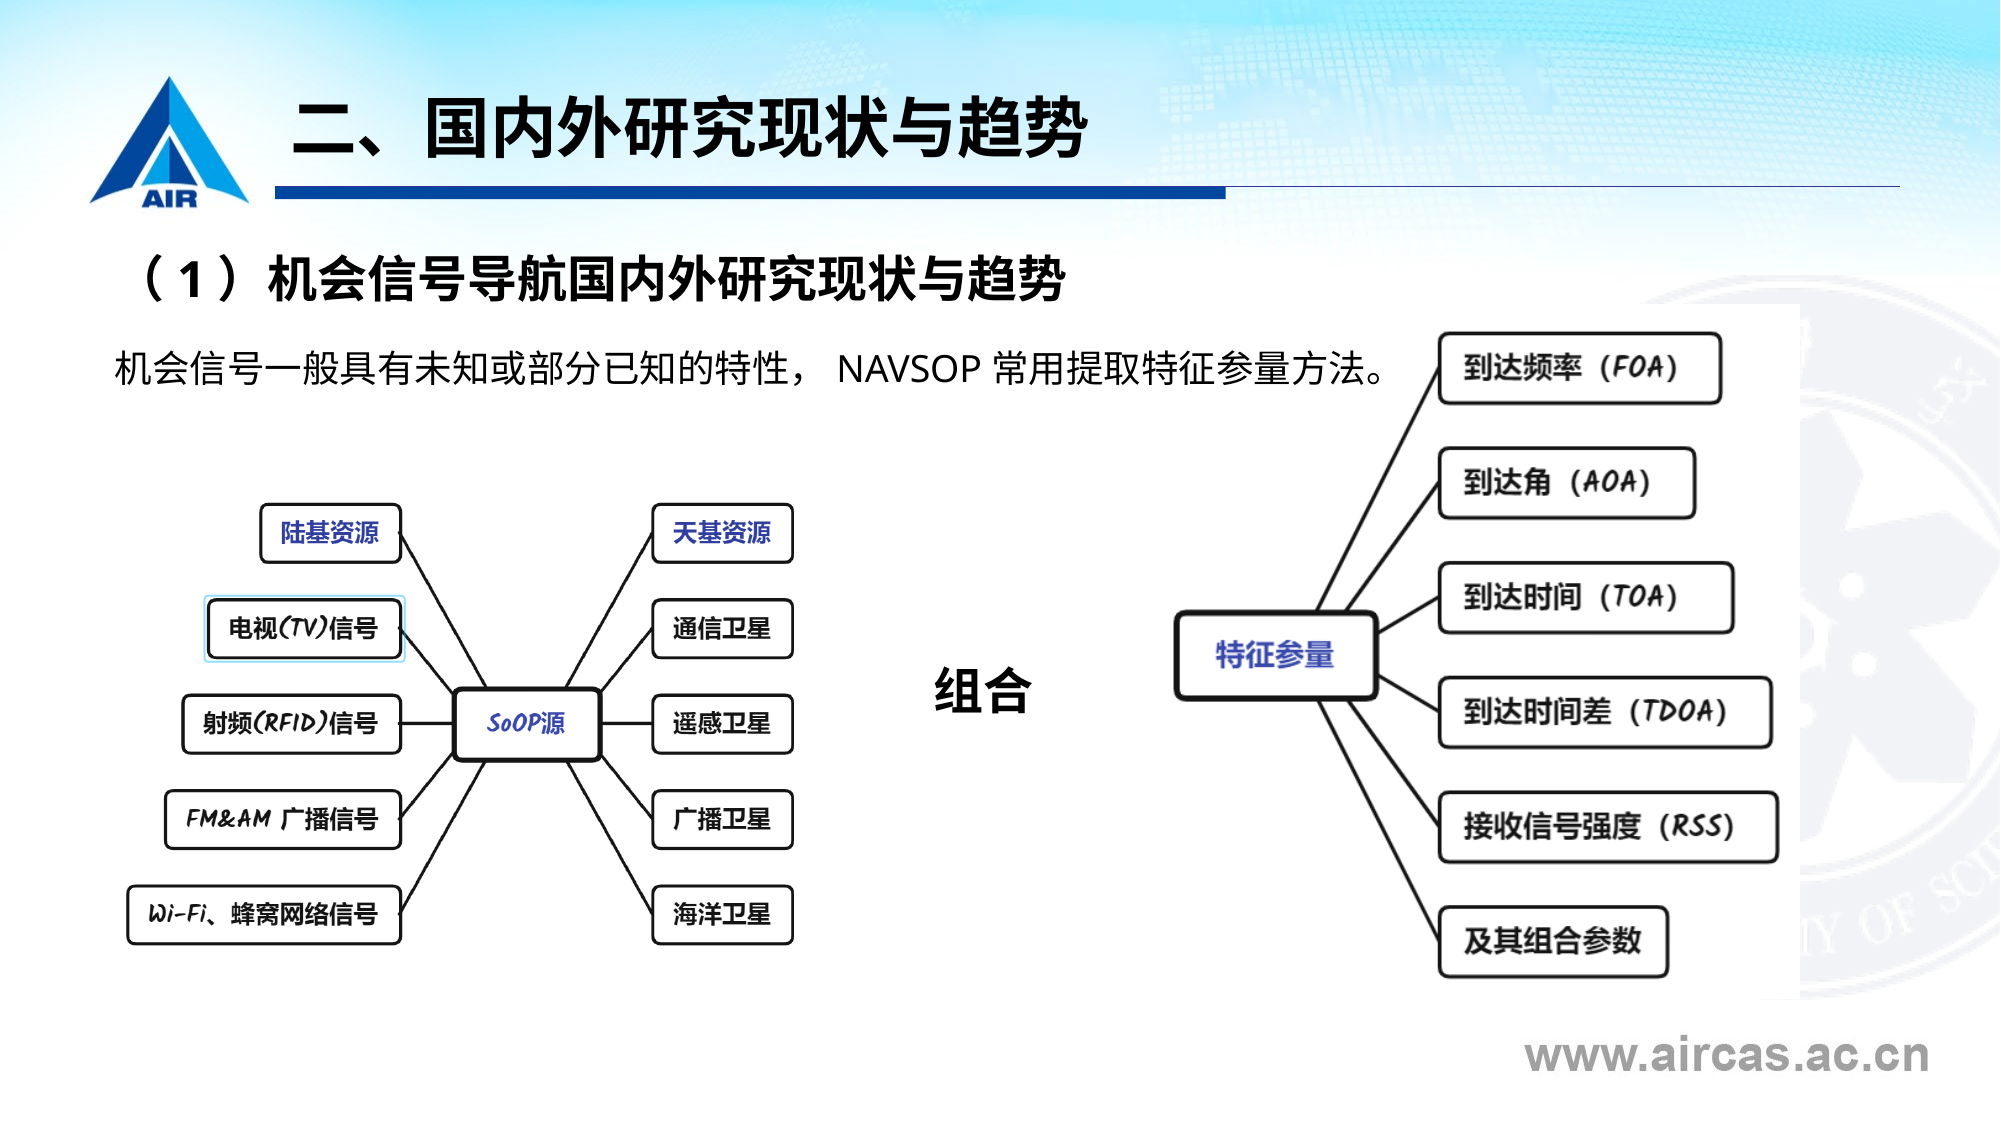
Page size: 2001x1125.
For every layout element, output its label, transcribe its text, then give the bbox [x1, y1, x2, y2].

text_box 组合 [918, 652, 1082, 727]
list （1）机会信号导航国内外研究现状与趋势 [99, 237, 1901, 326]
text_box 机会信号一般具有未知或部分已知的特性，NAVSOP常用提取特征参量方法。 [99, 337, 1149, 398]
picture [0, 0, 2000, 1125]
title 二、国内外研究现状与趋势 [274, 74, 1788, 187]
